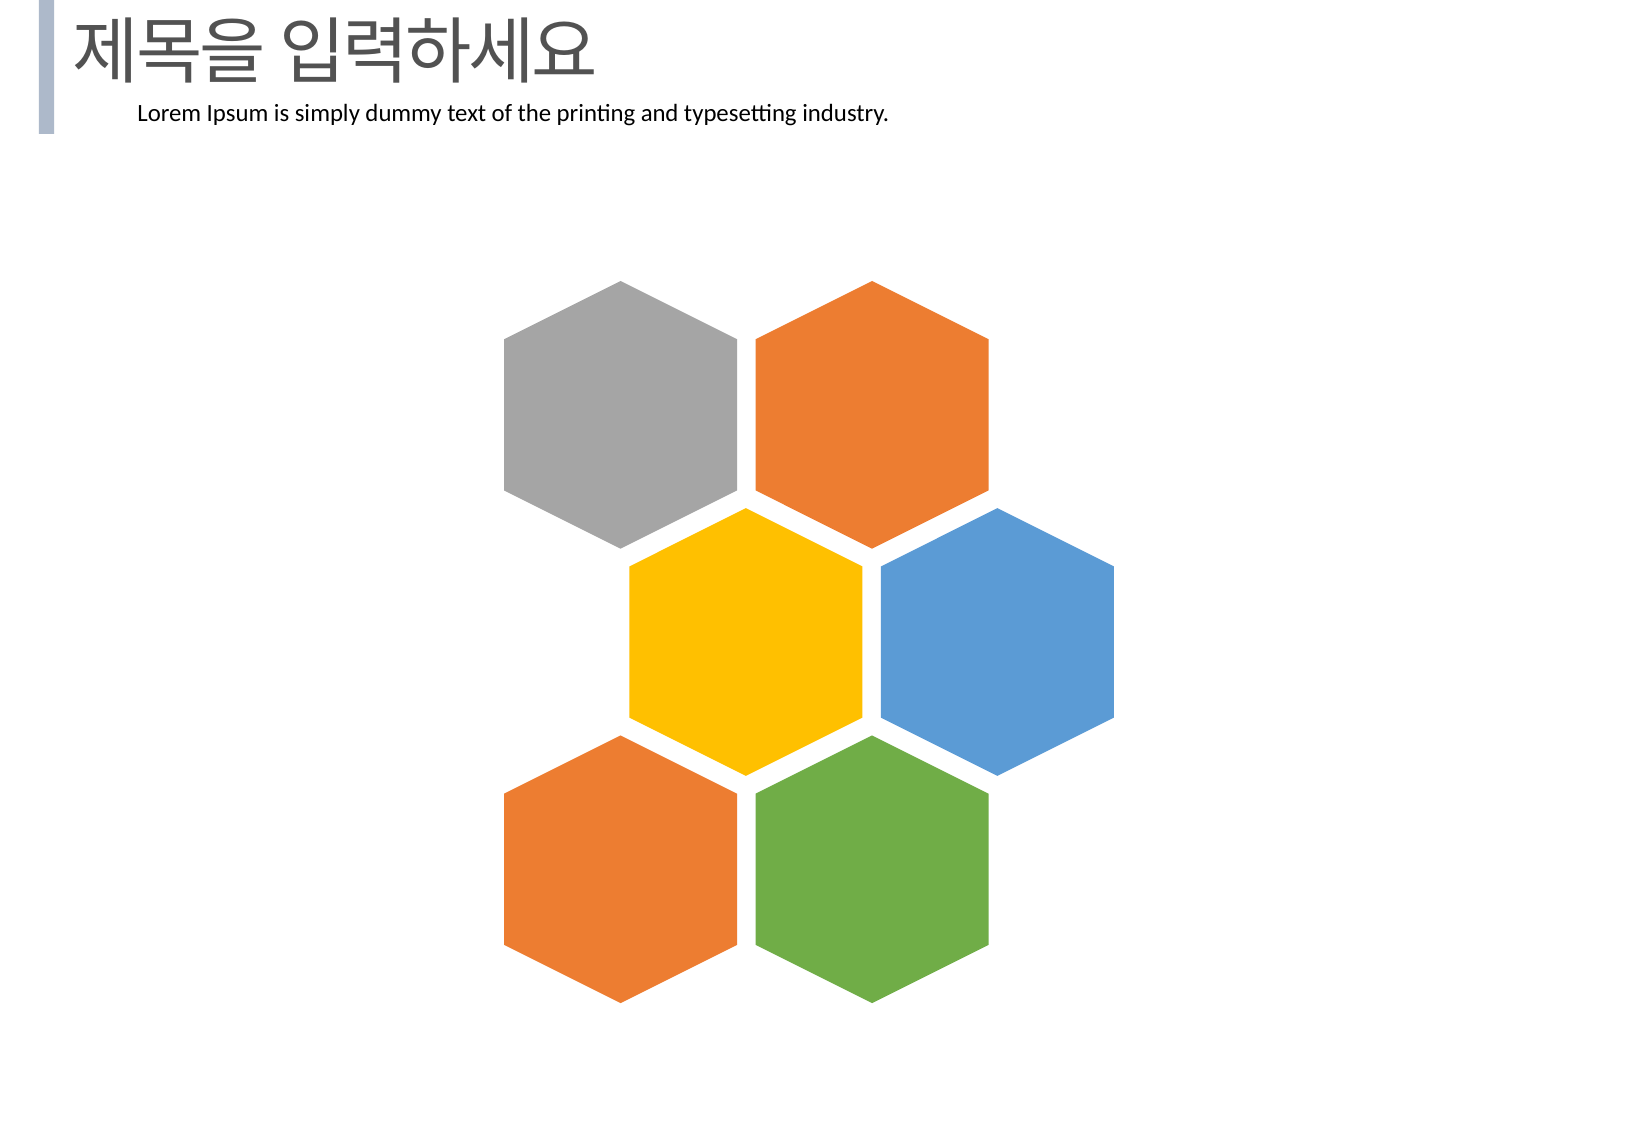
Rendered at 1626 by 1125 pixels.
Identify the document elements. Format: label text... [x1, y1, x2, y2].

text_box Lorem Ipsum is simply dummy text of the printing and typesetting industry. [122, 89, 905, 134]
text_box 제목을 입력하세요 [58, 0, 613, 99]
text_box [270, 280, 1355, 1004]
text_box [38, 0, 55, 135]
